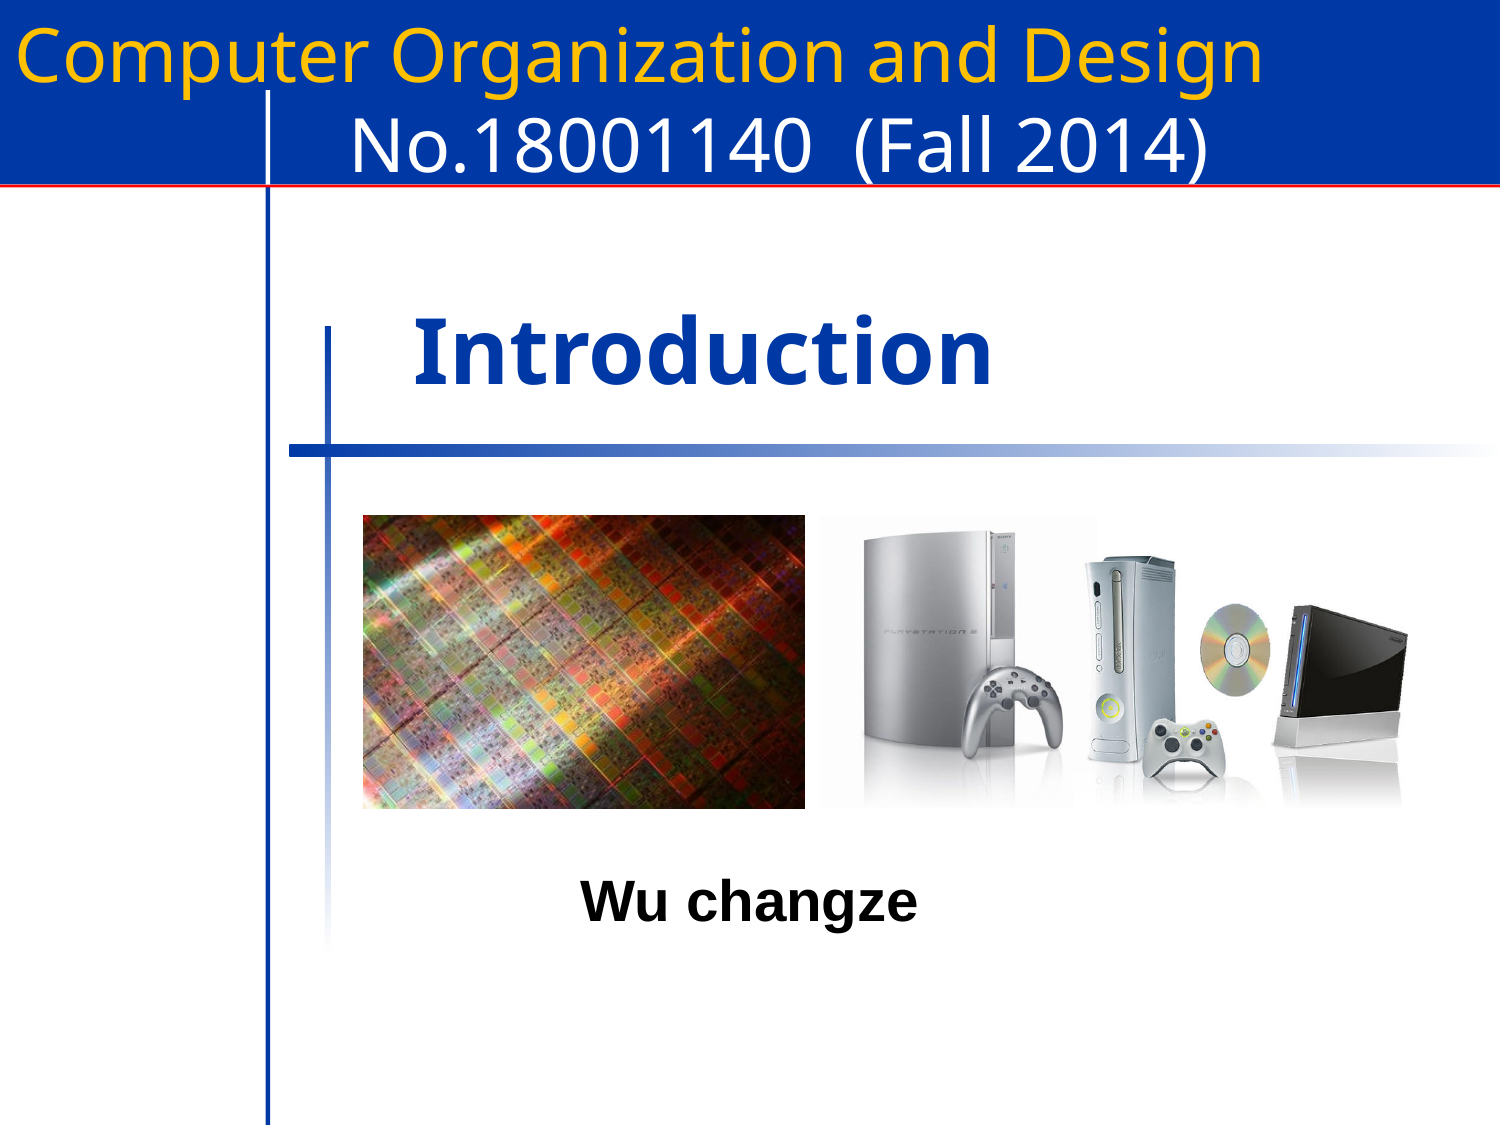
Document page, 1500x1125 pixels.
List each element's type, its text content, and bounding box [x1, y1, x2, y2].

picture [362, 515, 805, 810]
title Introduction [398, 195, 1356, 413]
text_box Computer Organization and Design No.18001140 (Fall 2014) [0, 0, 1500, 195]
text_box Wu changze [269, 855, 1231, 941]
picture [820, 515, 1442, 809]
